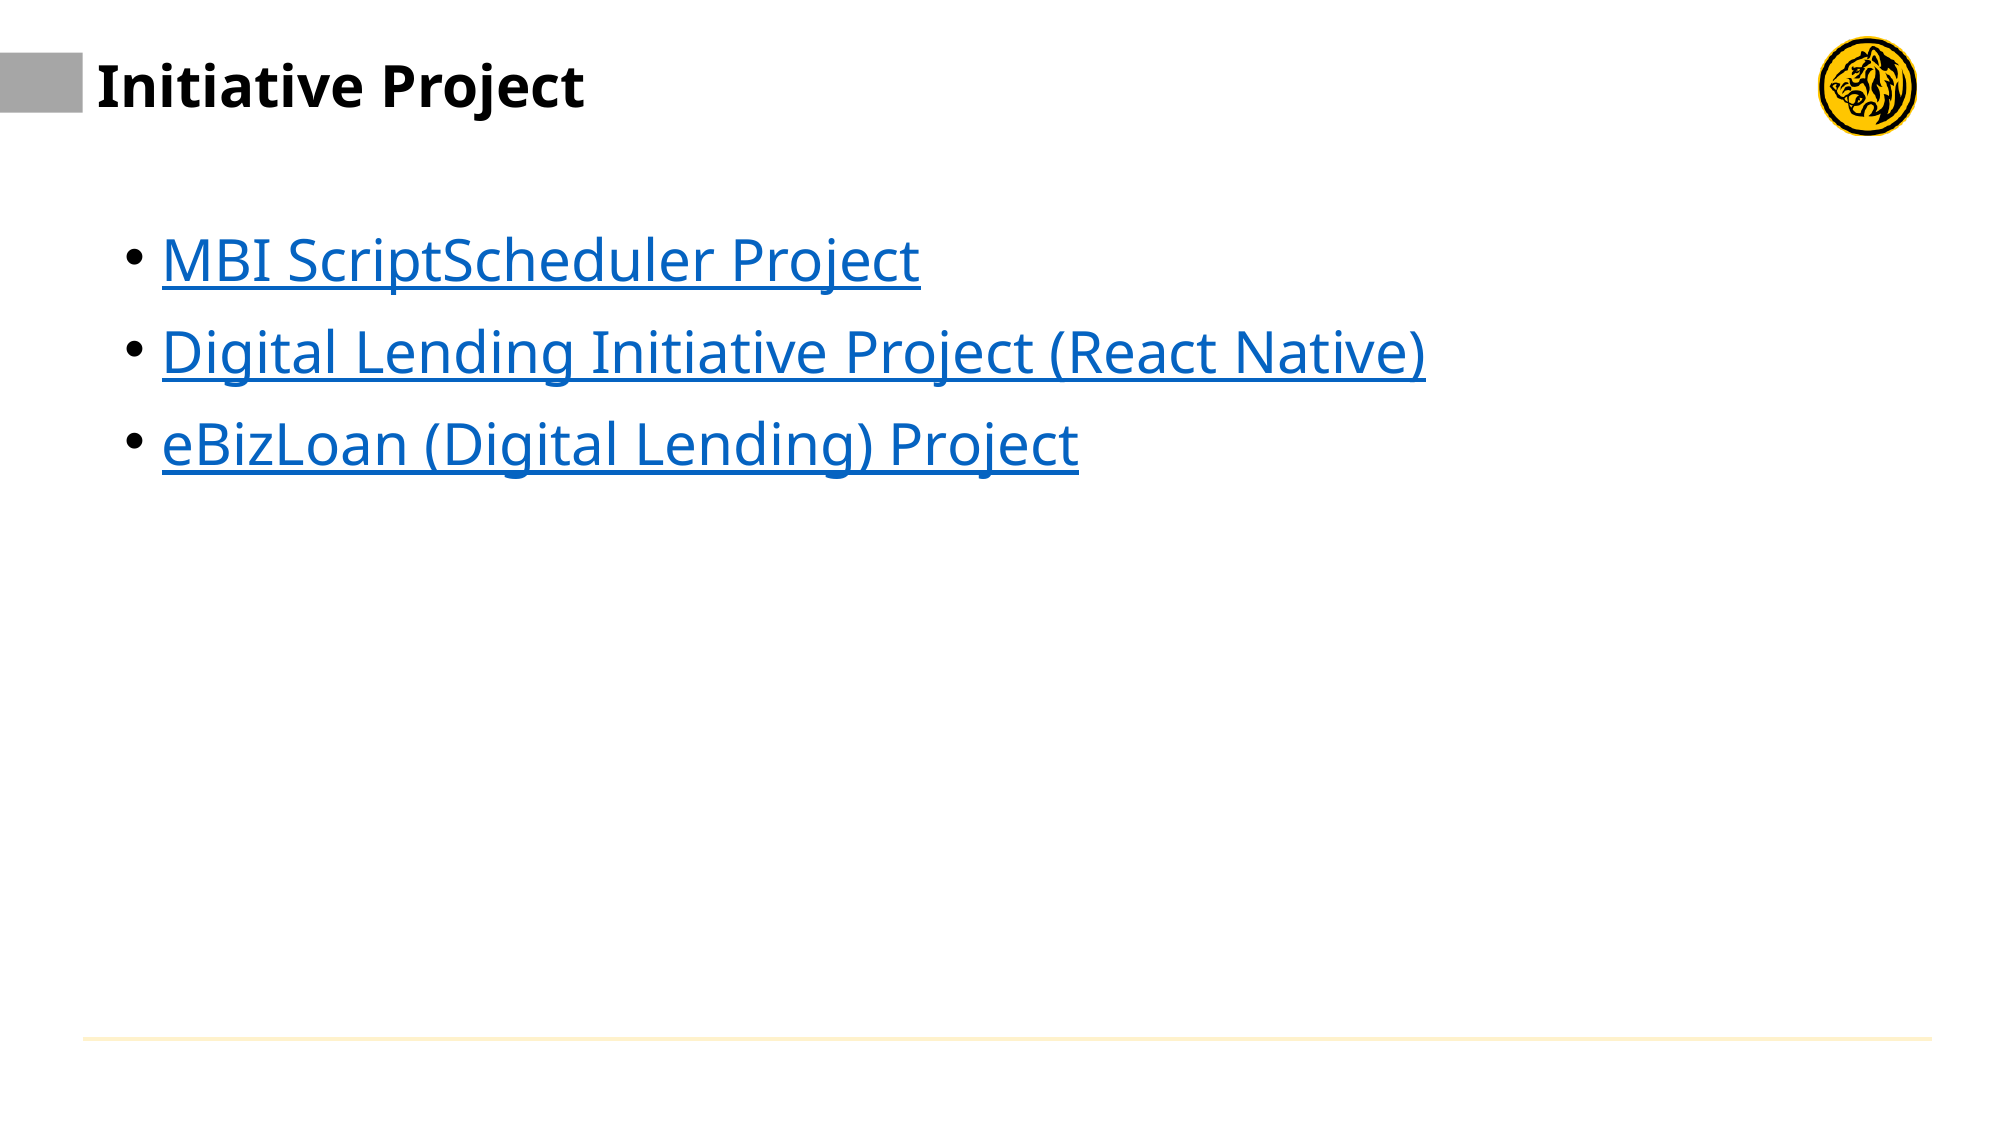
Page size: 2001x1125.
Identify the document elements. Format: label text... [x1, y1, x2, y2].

title Initiative Project [82, 41, 1791, 137]
list MBI ScriptScheduler Project Digital Lending Initiative Project (React Native) eBizLoan (Digital Lending) Project [109, 216, 1835, 1014]
